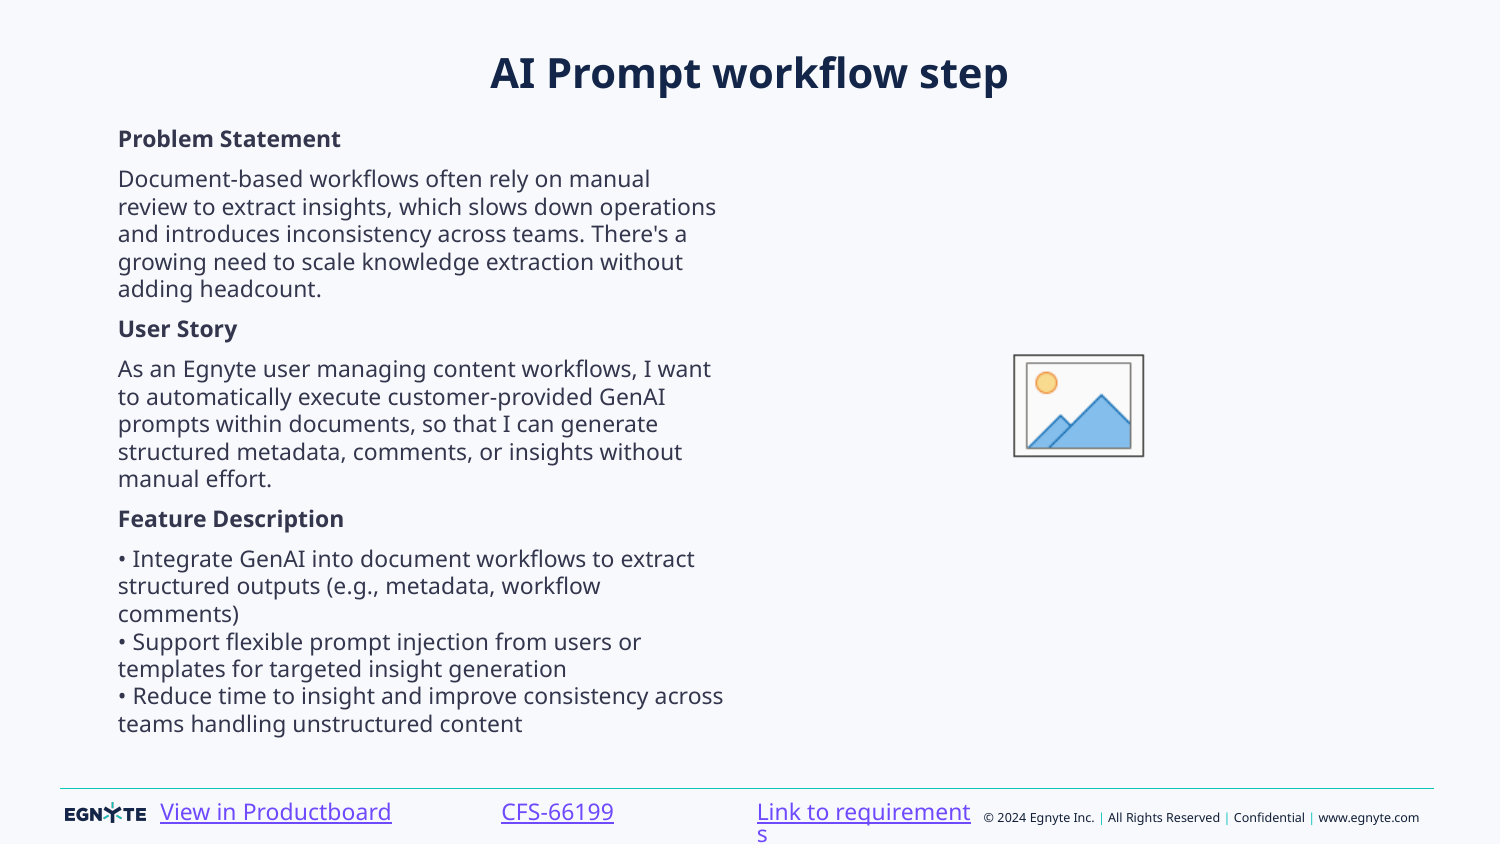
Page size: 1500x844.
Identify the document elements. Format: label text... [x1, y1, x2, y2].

list Link to requirements [742, 790, 997, 835]
list CFS-66199 [486, 790, 741, 835]
list View in Productboard [145, 790, 486, 835]
title AI Prompt workflow step [103, 44, 1397, 106]
picture [761, 119, 1397, 693]
list Problem Statement Document-based workflows often rely on manual review to extract insights, which slows down operations and introduces inconsistency across teams. There's a growing need to scale knowledge extraction without adding headcount. User Story As an Egnyte user managing content workflows, I want to automatically execute customer-provided GenAI prompts within documents, so that I can generate structured metadata, comments, or insights without manual effort. Feature Description • Integrate GenAI into document workflows to extract structured outputs (e.g., metadata, workflow comments) • Support flexible prompt injection from users or templates for targeted insight generation • Reduce time to insight and improve consistency across teams handling unstructured content [103, 117, 741, 693]
picture [65, 802, 145, 823]
